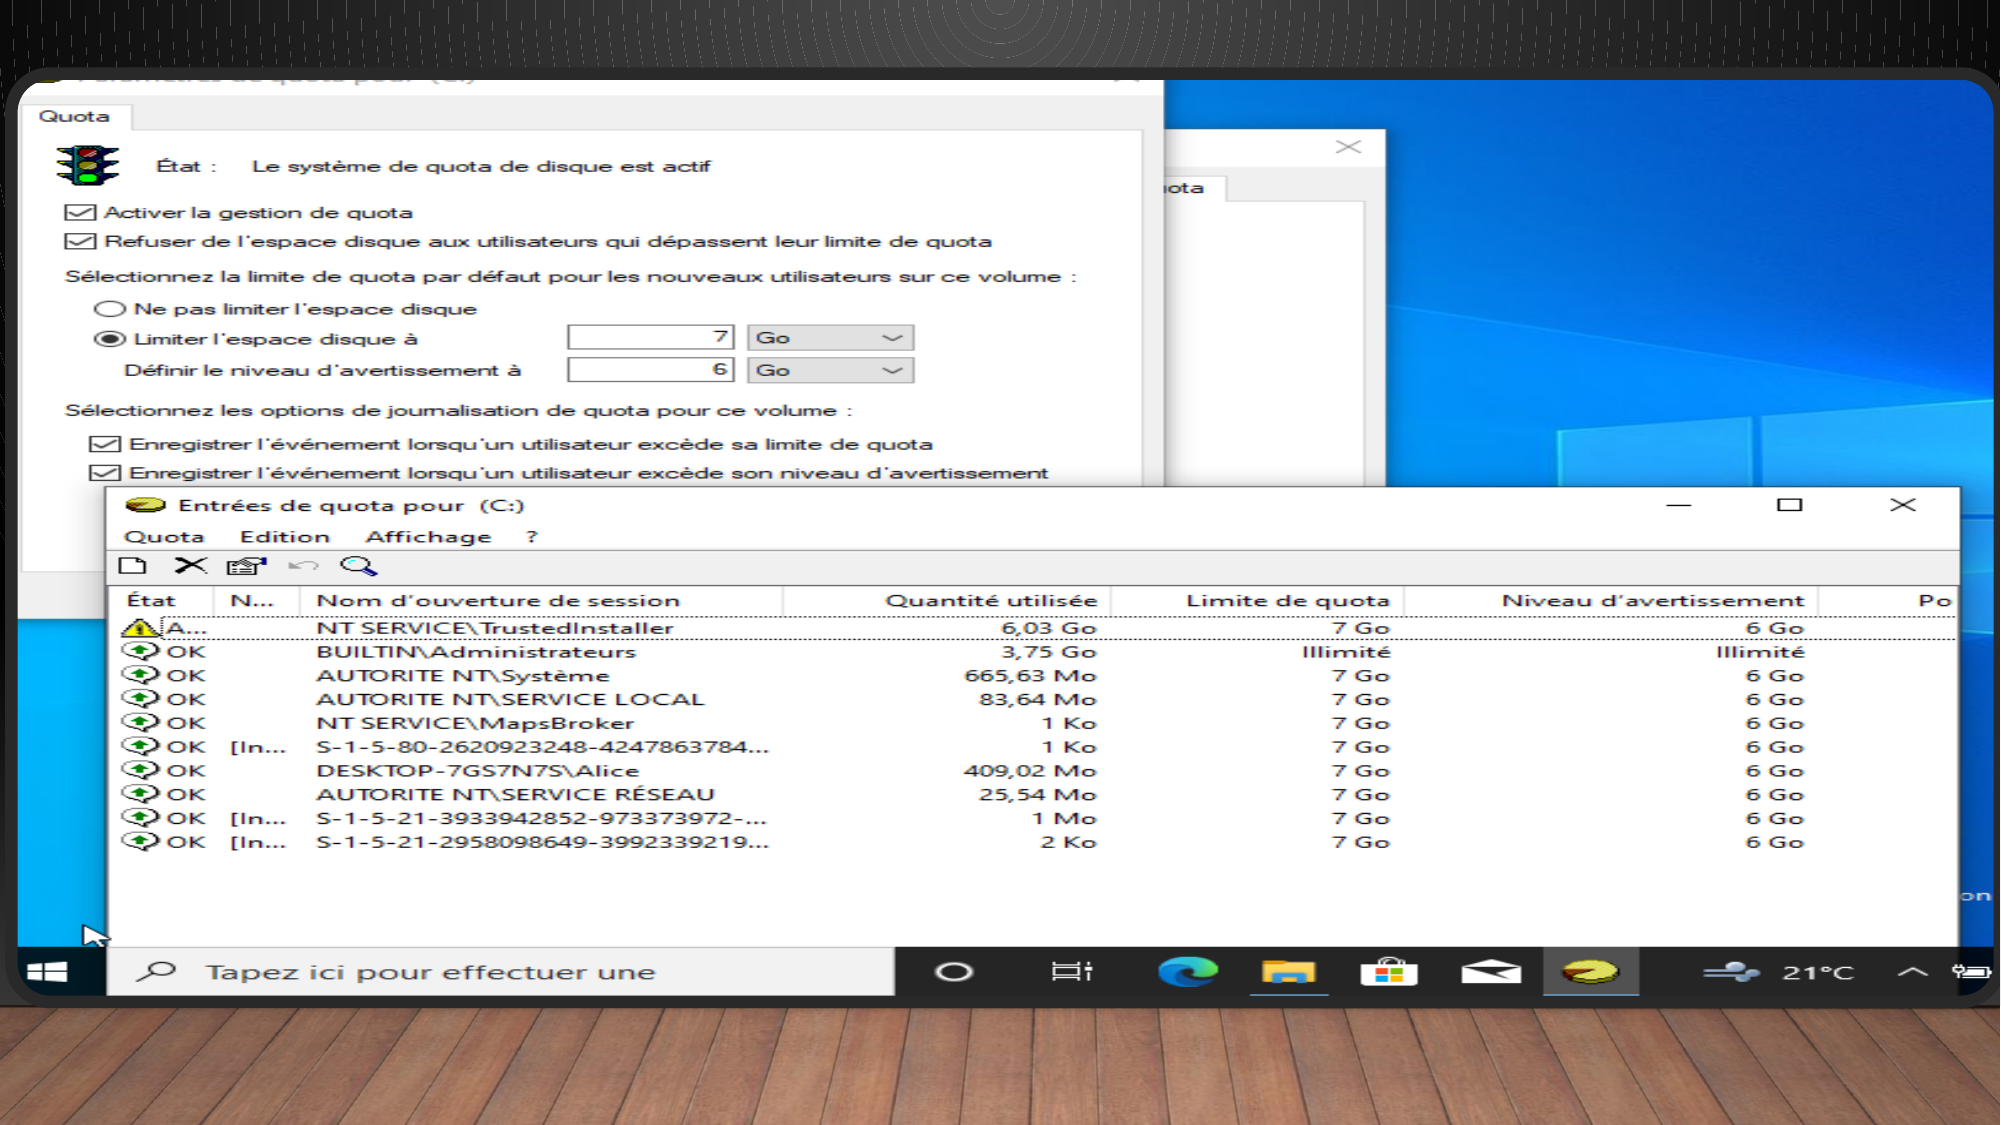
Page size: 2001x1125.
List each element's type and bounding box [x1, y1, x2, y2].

list [11, 73, 2000, 1003]
picture [0, 1005, 2000, 1125]
